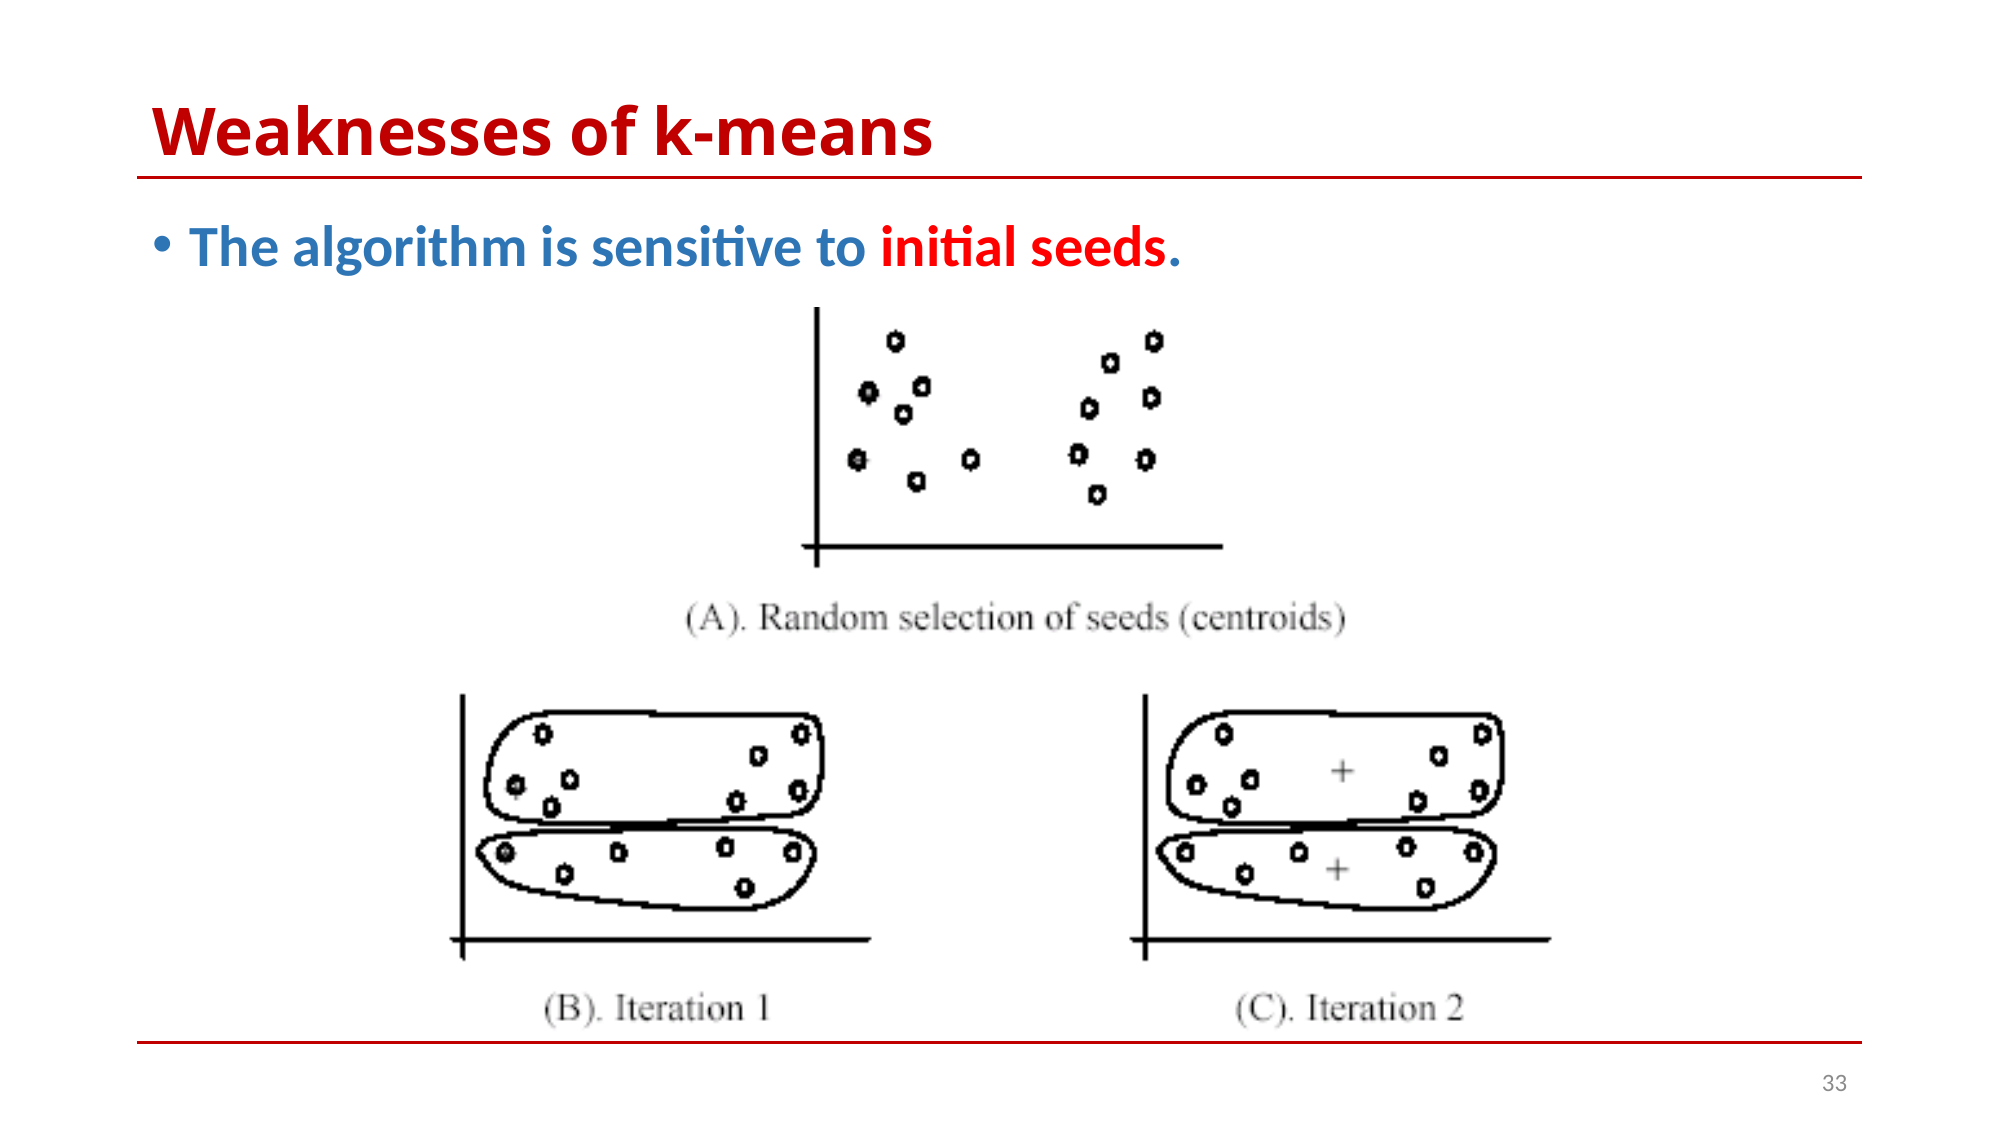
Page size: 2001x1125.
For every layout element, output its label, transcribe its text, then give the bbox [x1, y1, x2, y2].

slide_number 33 [1412, 1051, 1863, 1111]
title Weaknesses of k-means [137, 90, 1863, 178]
list The algorithm is sensitive to initial seeds. [137, 208, 1863, 295]
picture [435, 307, 1565, 1039]
